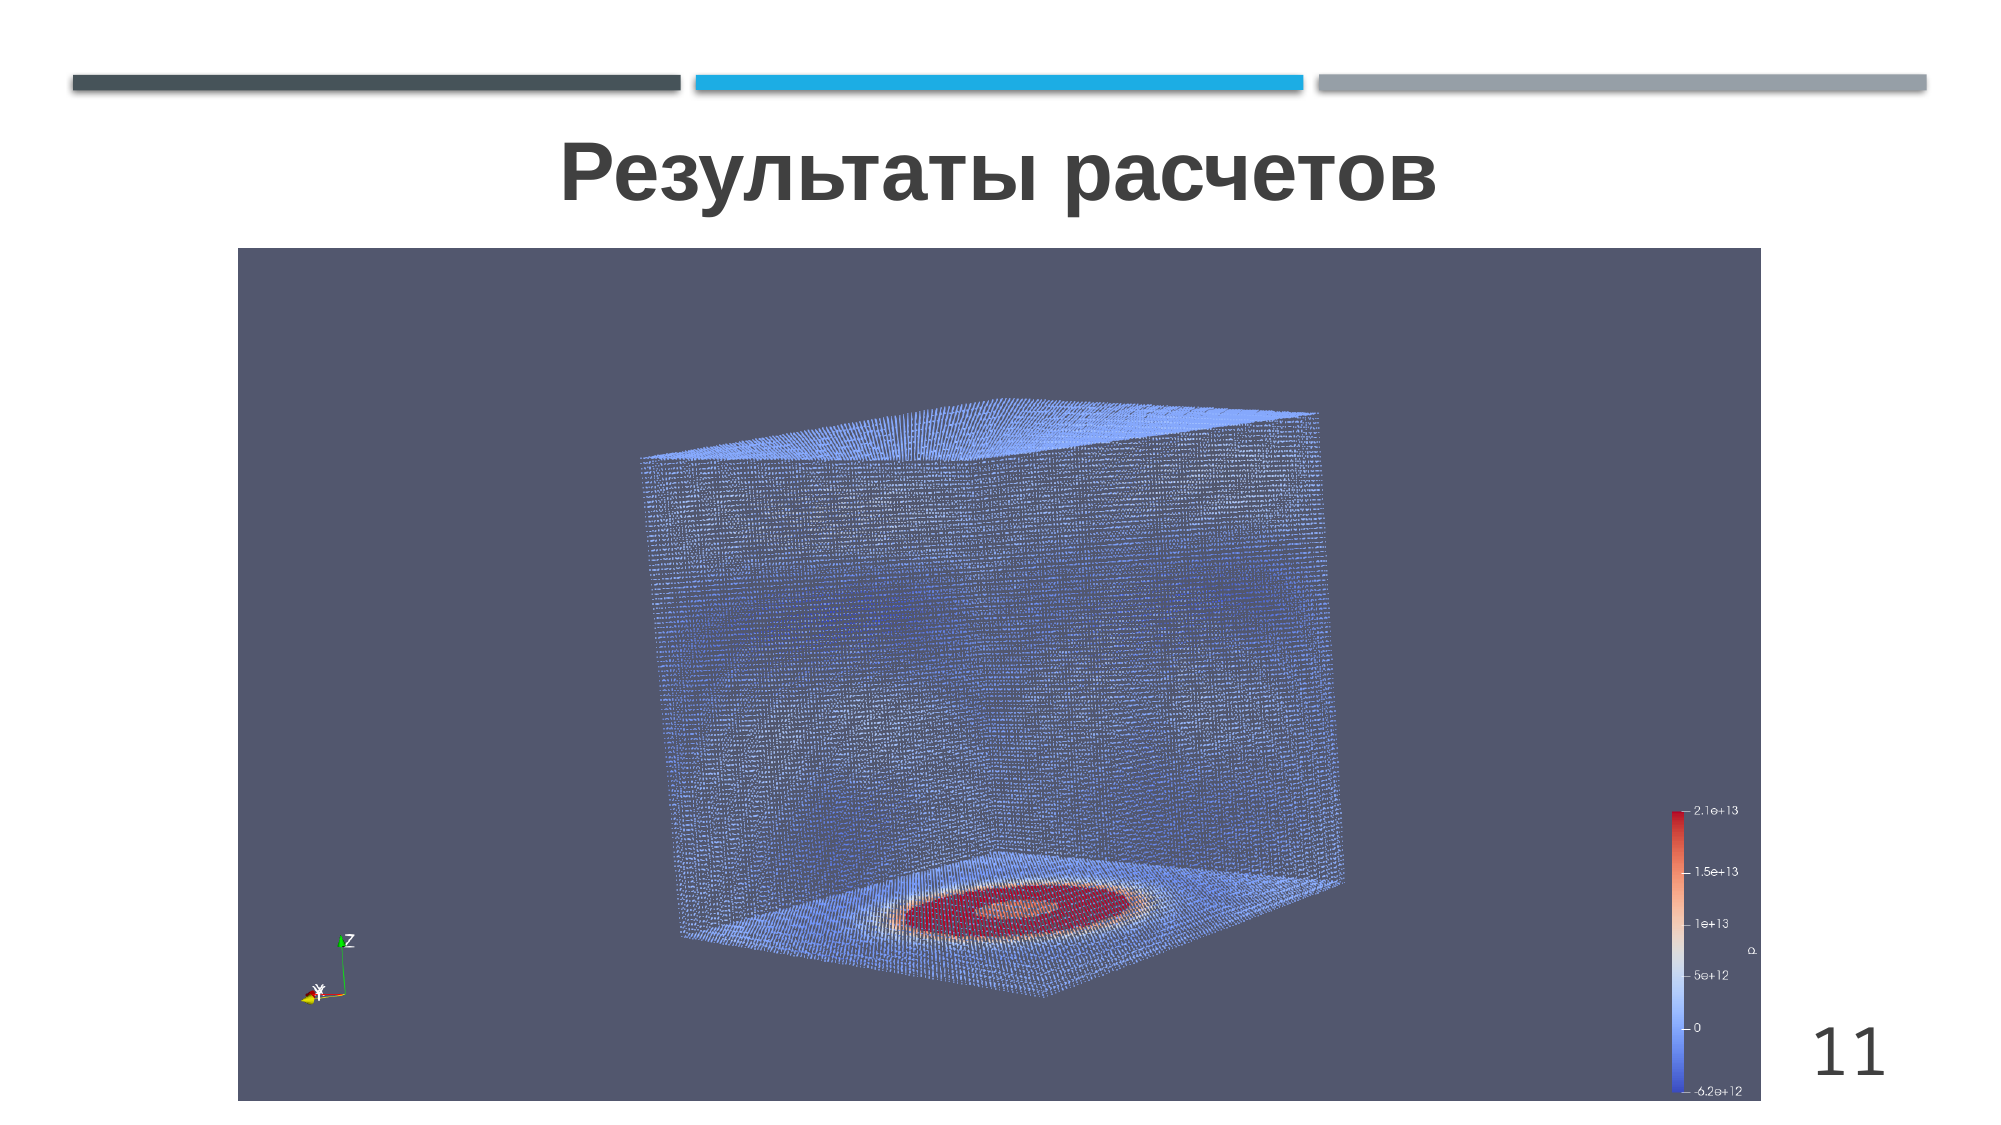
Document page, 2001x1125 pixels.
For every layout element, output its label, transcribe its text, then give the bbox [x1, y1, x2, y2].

text_box Результаты расчетов [72, 109, 1927, 249]
slide_number 11 [1766, 1024, 1905, 1085]
picture [237, 248, 1762, 1102]
